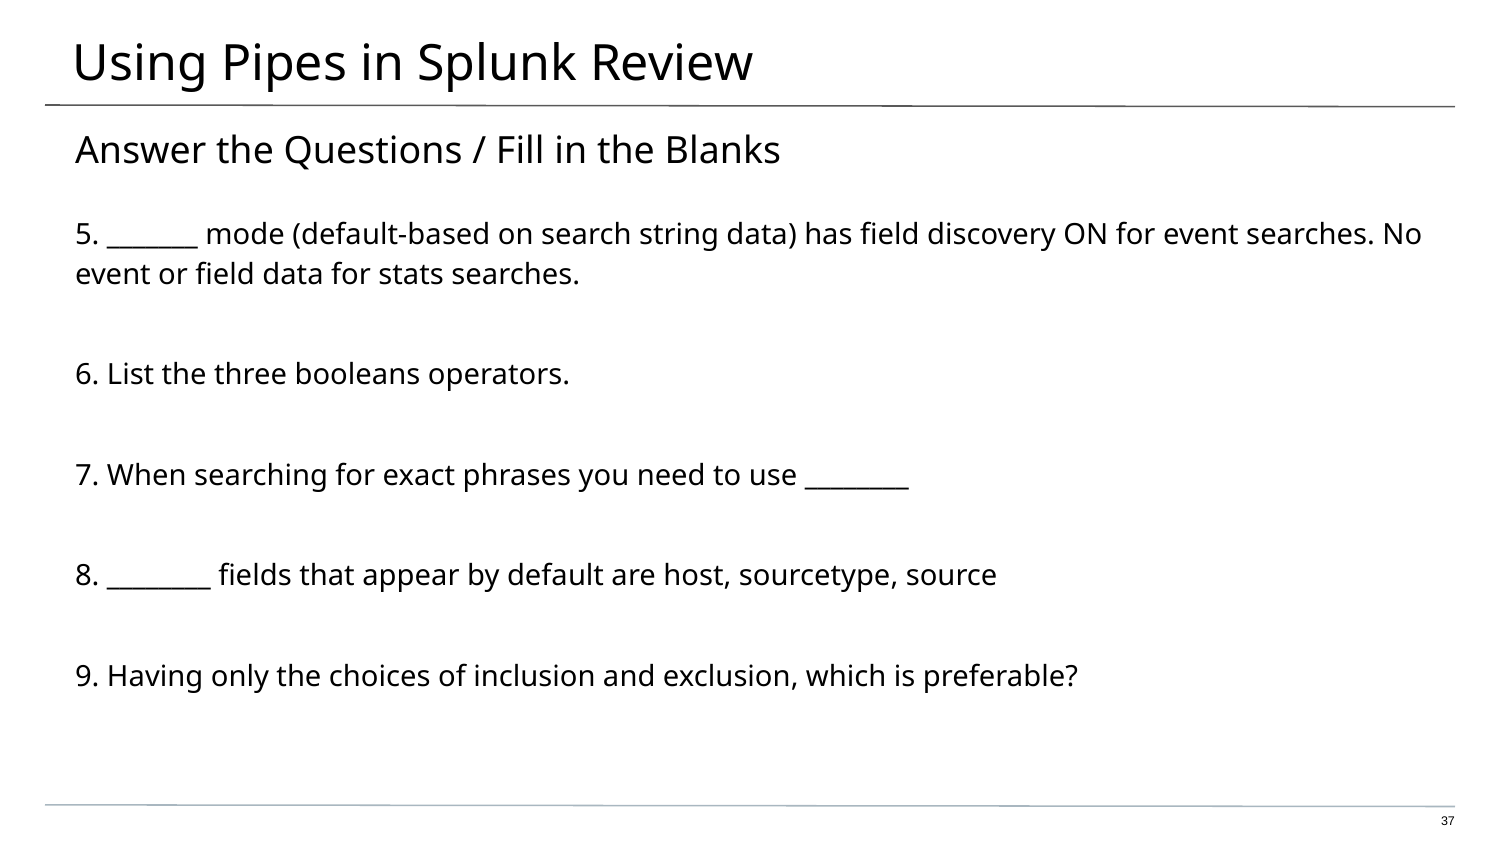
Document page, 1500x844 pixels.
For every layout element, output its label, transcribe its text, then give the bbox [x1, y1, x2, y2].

title Using Pipes in Splunk Review [0, 0, 1500, 88]
list 5. _______ mode (default-based on search string data) has field discovery ON for event searches. No event or field data for stats searches. 6. List the three booleans operators. 7. When searching for exact phrases you need to use ________ 8. ________ fields that appear by default are host, sourcetype, source 9. Having only the choices of inclusion and exclusion, which is preferable? [0, 210, 1500, 805]
subtitle Answer the Questions / Fill in the Blanks [0, 110, 1500, 171]
slide_number 37 [1412, 813, 1455, 831]
